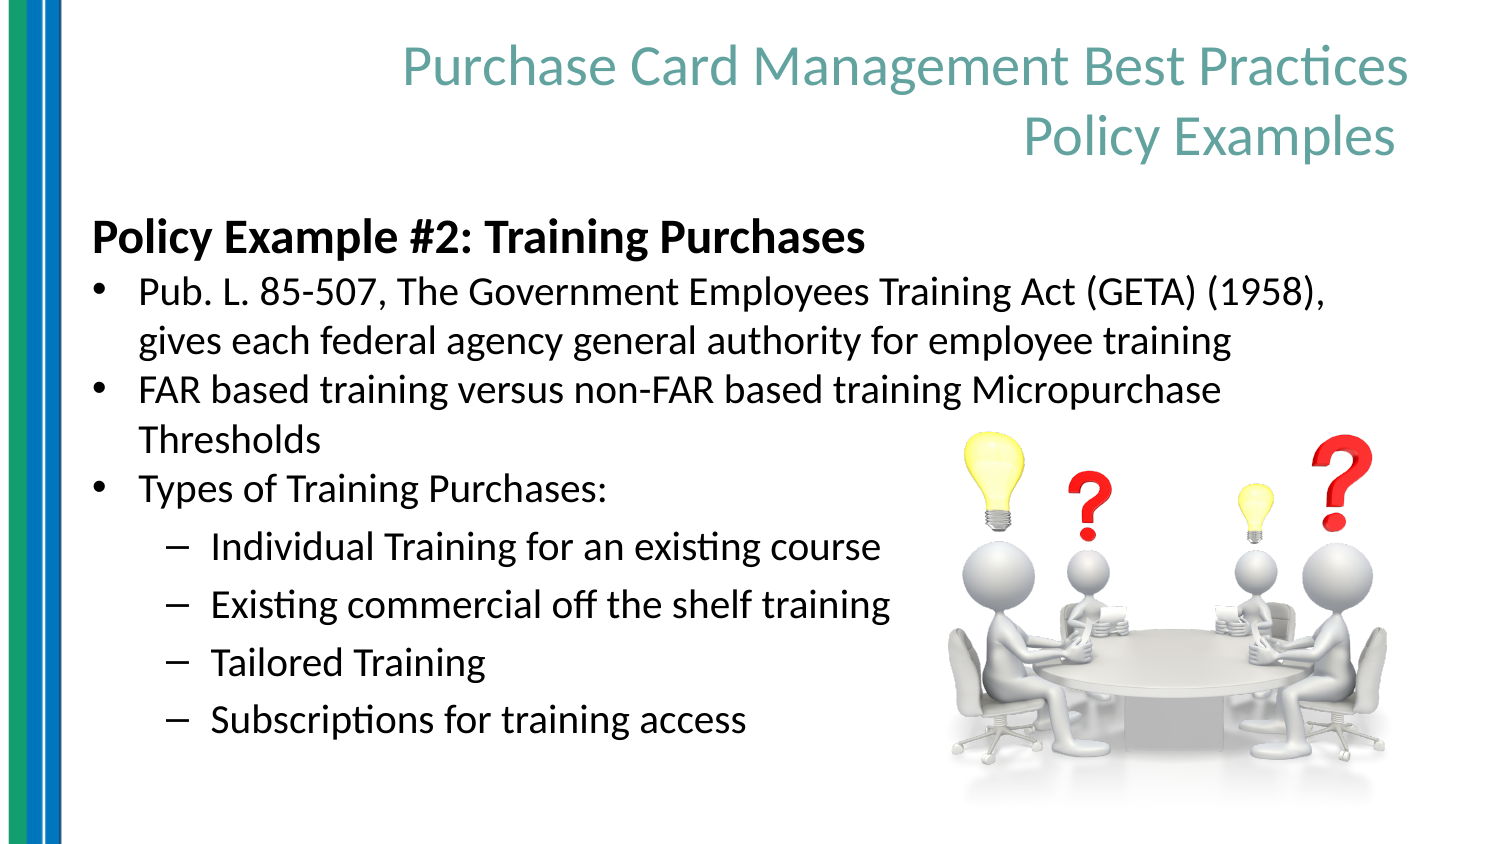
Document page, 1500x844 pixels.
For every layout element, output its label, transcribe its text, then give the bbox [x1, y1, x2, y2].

picture [29, 0, 1500, 844]
title Purchase Card Management Best Practices Policy Examples [75, 33, 1425, 175]
picture [0, 0, 26, 844]
list Policy Example #2: Training Purchases Pub. L. 85-507, The Government Employees Training Act (GETA) (1958), gives each federal agency general authority for employee training FAR based training versus non-FAR based training Micropurchase Thresholds Types of Training Purchases: Individual Training for an existing course Existing commercial off the shelf training Tailored Training Subscriptions for training access [75, 196, 1425, 754]
text_box [112, 298, 1388, 732]
